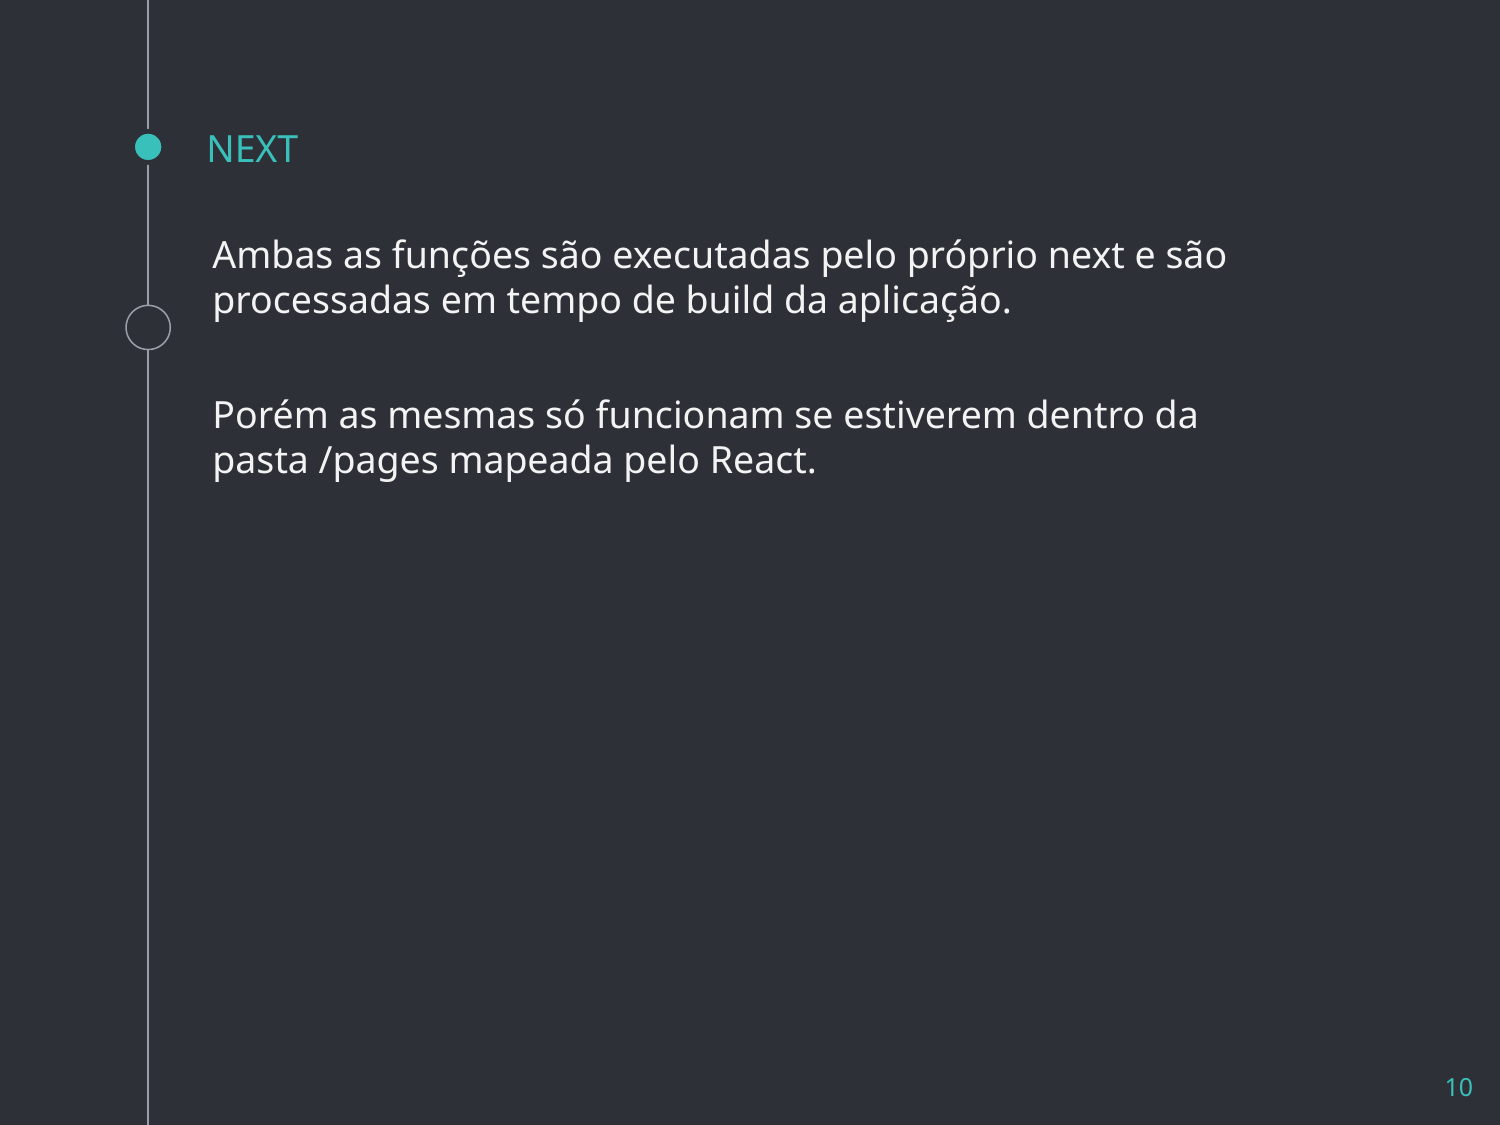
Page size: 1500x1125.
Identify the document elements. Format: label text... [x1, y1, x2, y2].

slide_number 10 [1398, 1056, 1489, 1125]
title NEXT [191, 109, 1317, 185]
list Ambas as funções são executadas pelo próprio next e são processadas em tempo de build da aplicação. Porém as mesmas só funcionam se estiverem dentro da pasta /pages mapeada pelo React. [191, 216, 1317, 1032]
